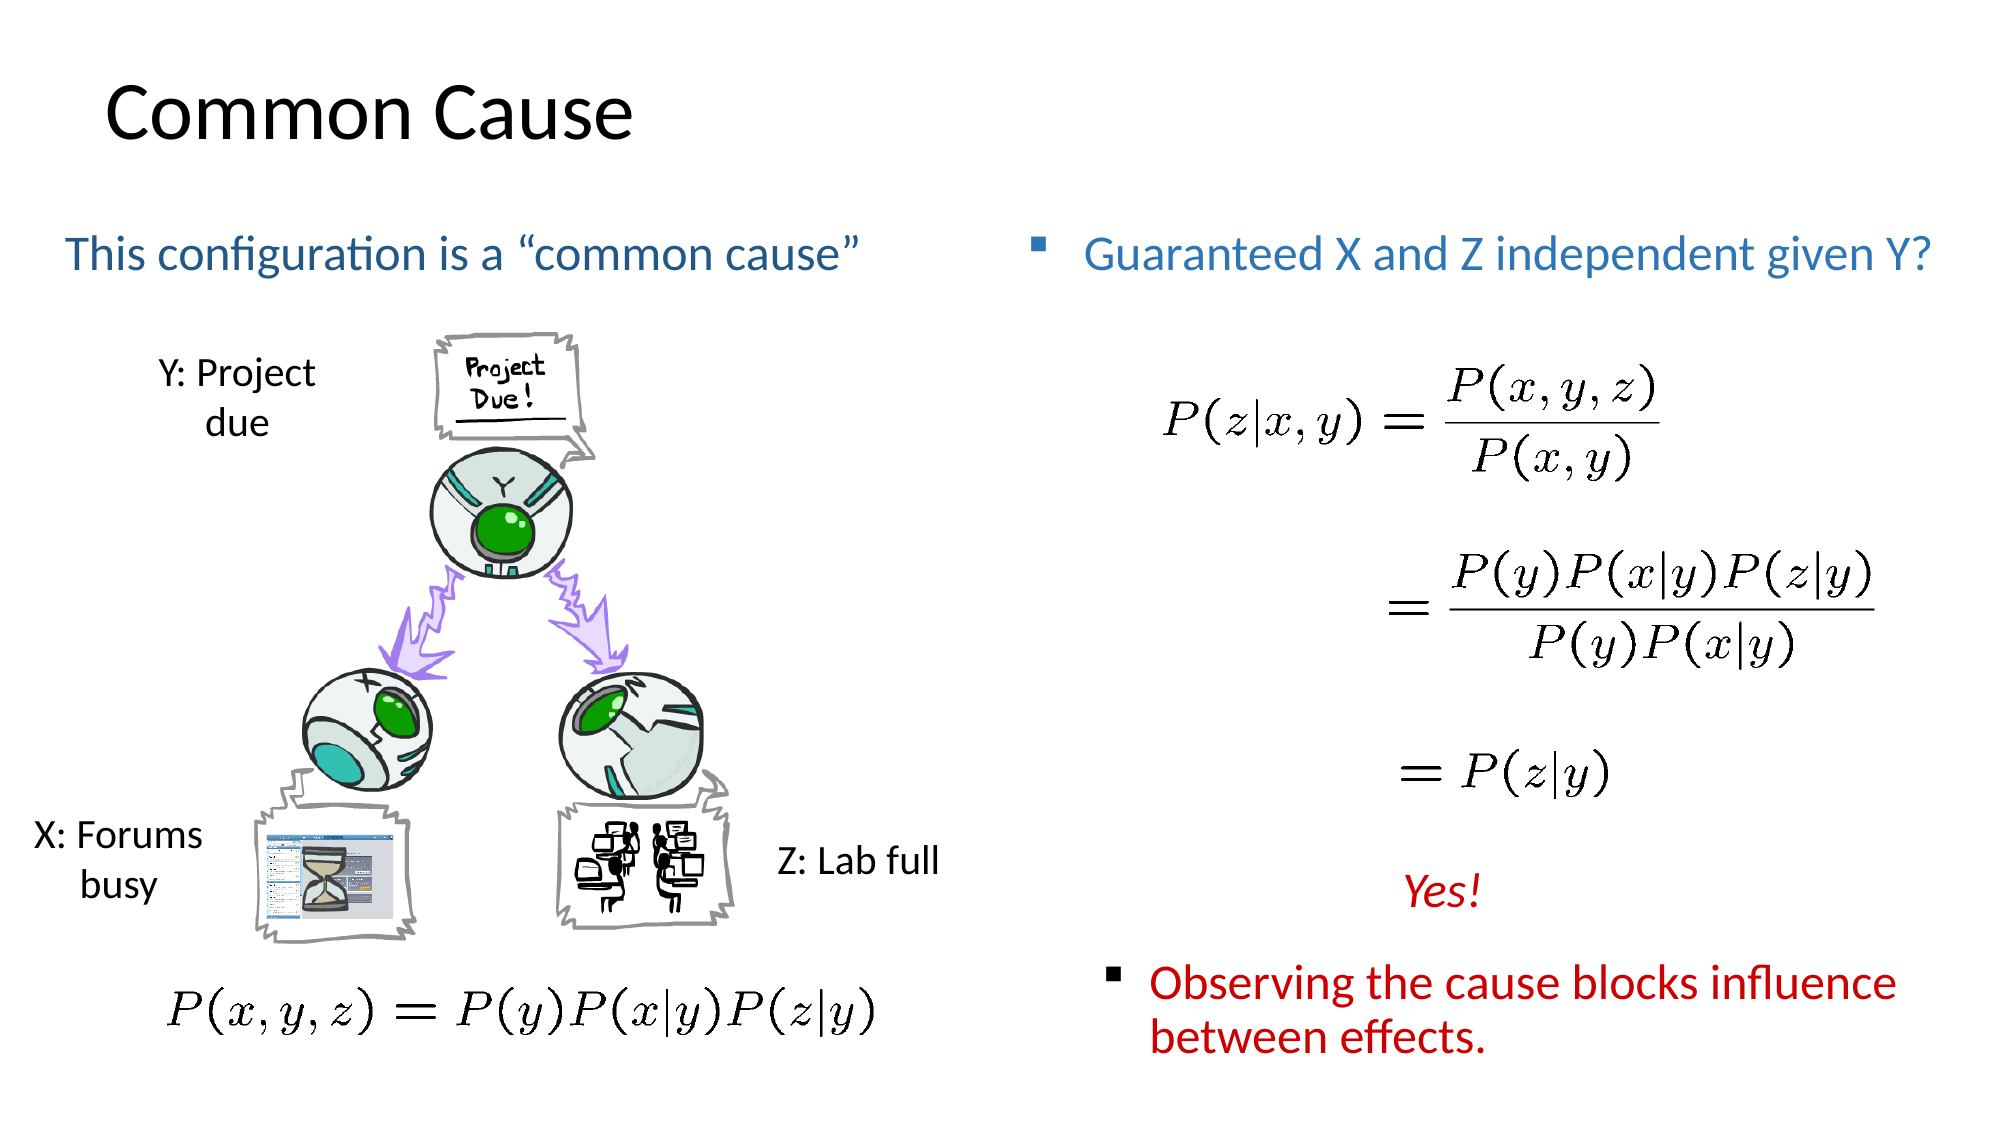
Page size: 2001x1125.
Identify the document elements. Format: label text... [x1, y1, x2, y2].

picture [237, 324, 762, 955]
text_box Yes! [1387, 849, 1638, 925]
text_box Z: Lab full [762, 825, 1000, 890]
title Common Cause [90, 60, 1816, 164]
picture [1399, 749, 1610, 801]
picture [1387, 549, 1875, 672]
text_box X: Forums busy [12, 799, 225, 915]
picture [1162, 362, 1660, 482]
list This configuration is a “common cause” [50, 224, 988, 1063]
text_box Y: Project due [137, 337, 237, 453]
picture [164, 987, 874, 1039]
text_box Guaranteed X and Z independent given Y? Observing the cause blocks influence between effects. [1012, 224, 1988, 1063]
